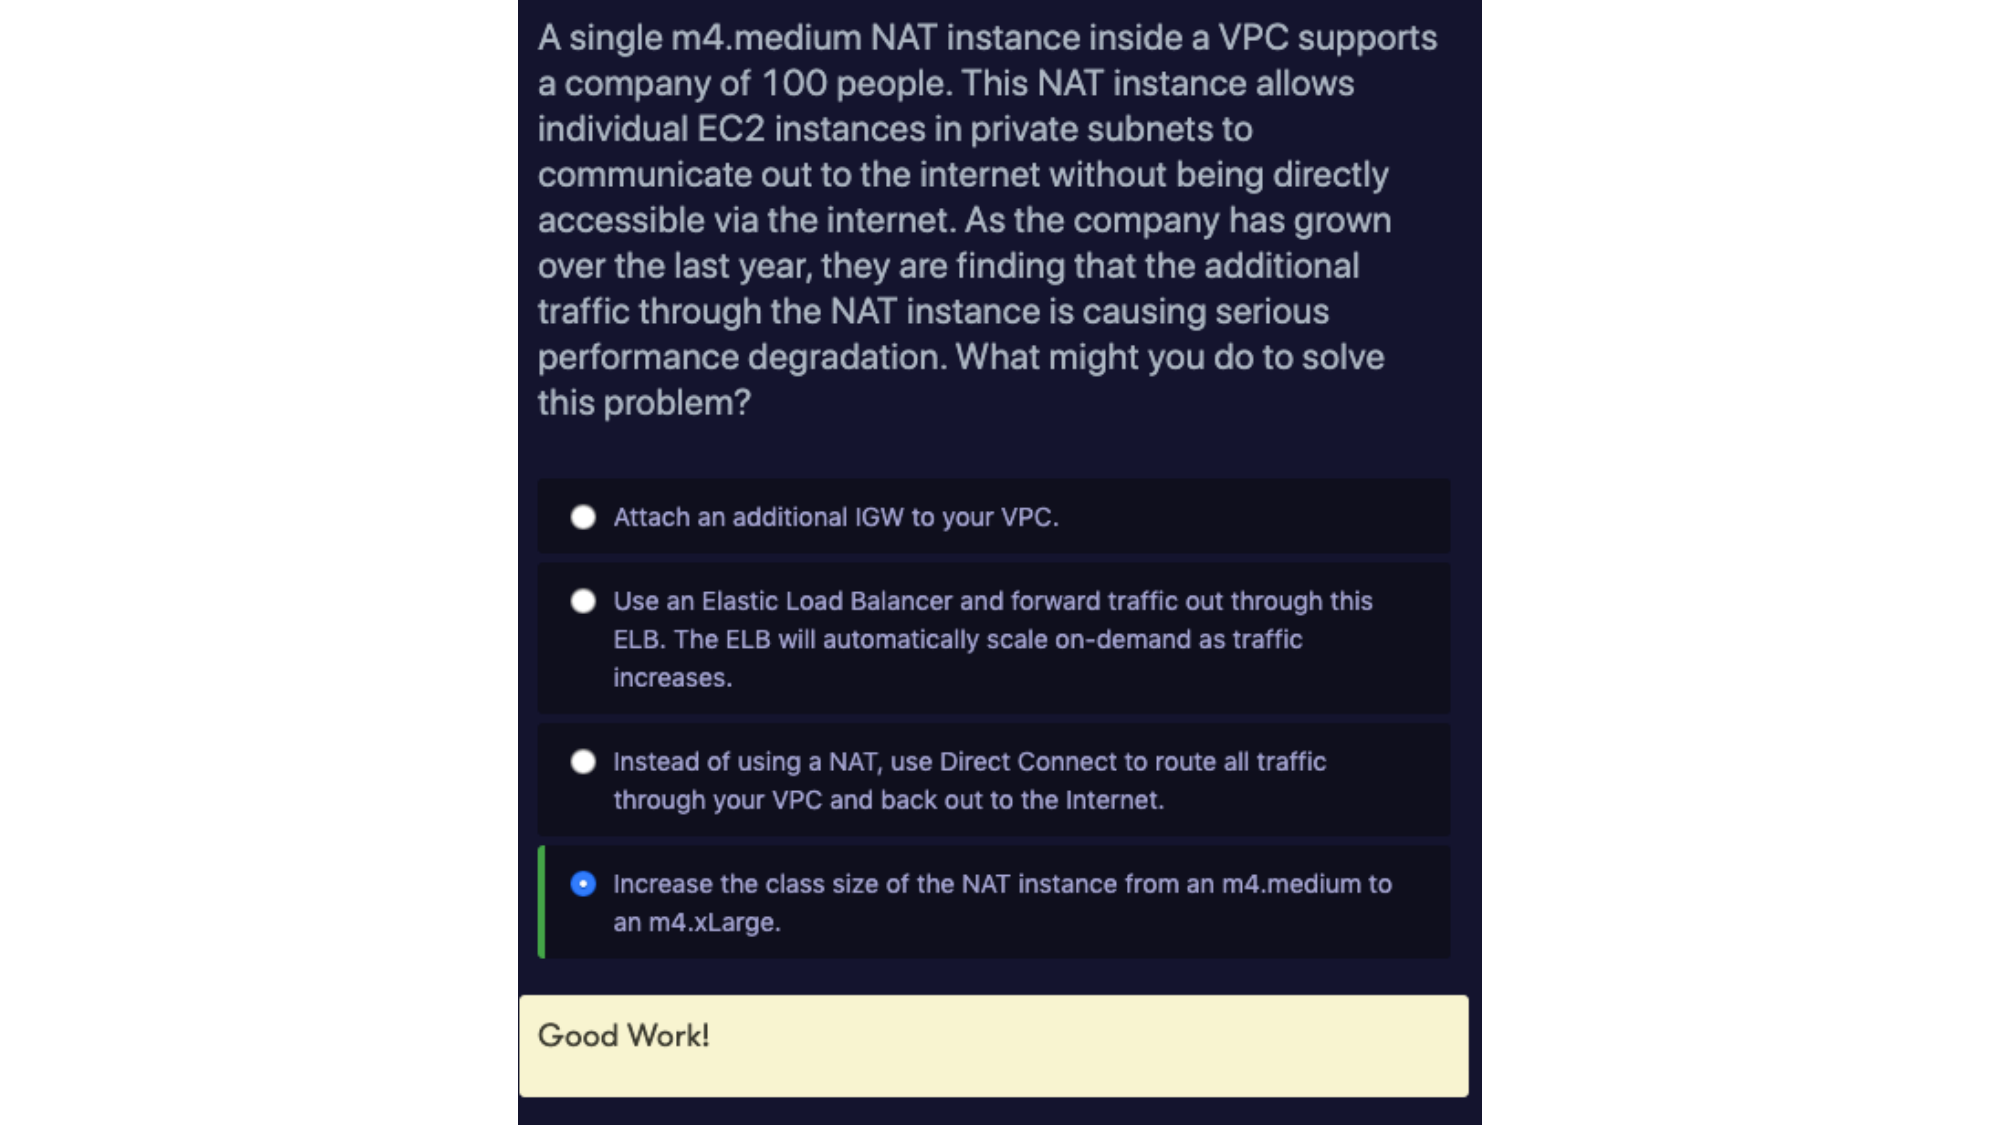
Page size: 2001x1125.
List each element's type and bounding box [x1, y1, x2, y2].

picture [518, 0, 1482, 1125]
